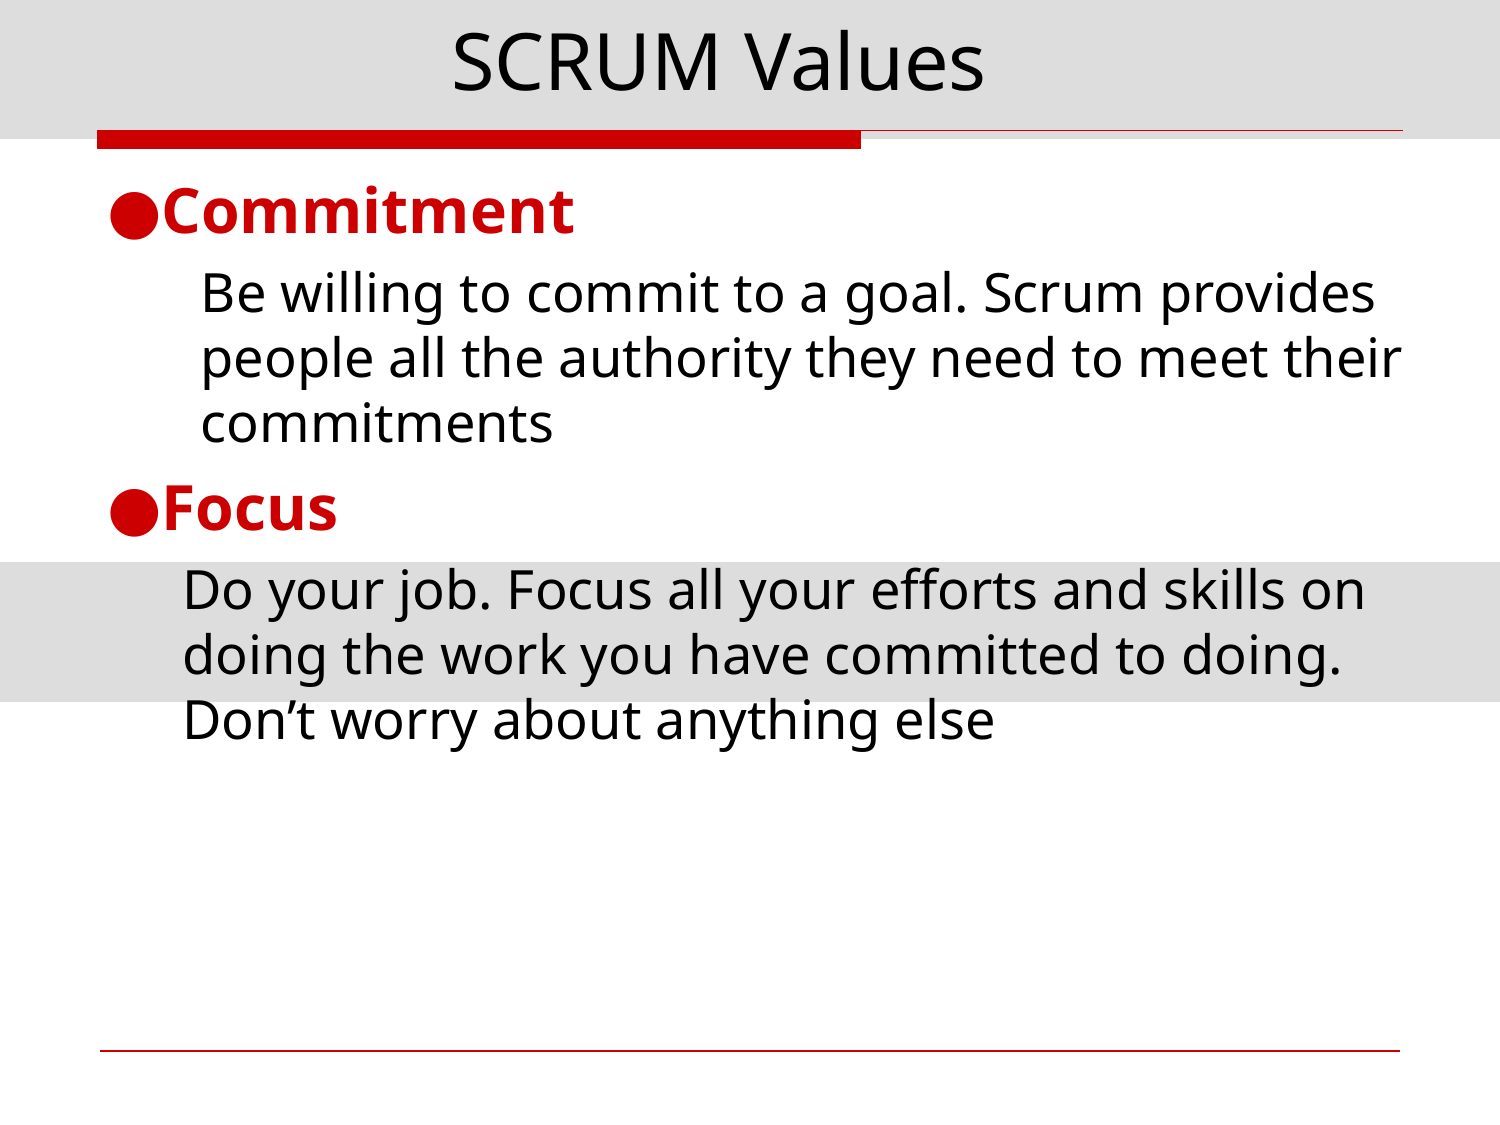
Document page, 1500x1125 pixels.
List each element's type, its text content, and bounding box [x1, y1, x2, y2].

picture [0, 115, 1500, 1125]
title SCRUM Values [0, 0, 1500, 115]
list Commitment Be willing to commit to a goal. Scrum provides people all the authority they need to meet their commitments Focus Do your job. Focus all your efforts and skills on doing the work you have committed to doing. Don’t worry about anything else [98, 162, 1417, 1031]
